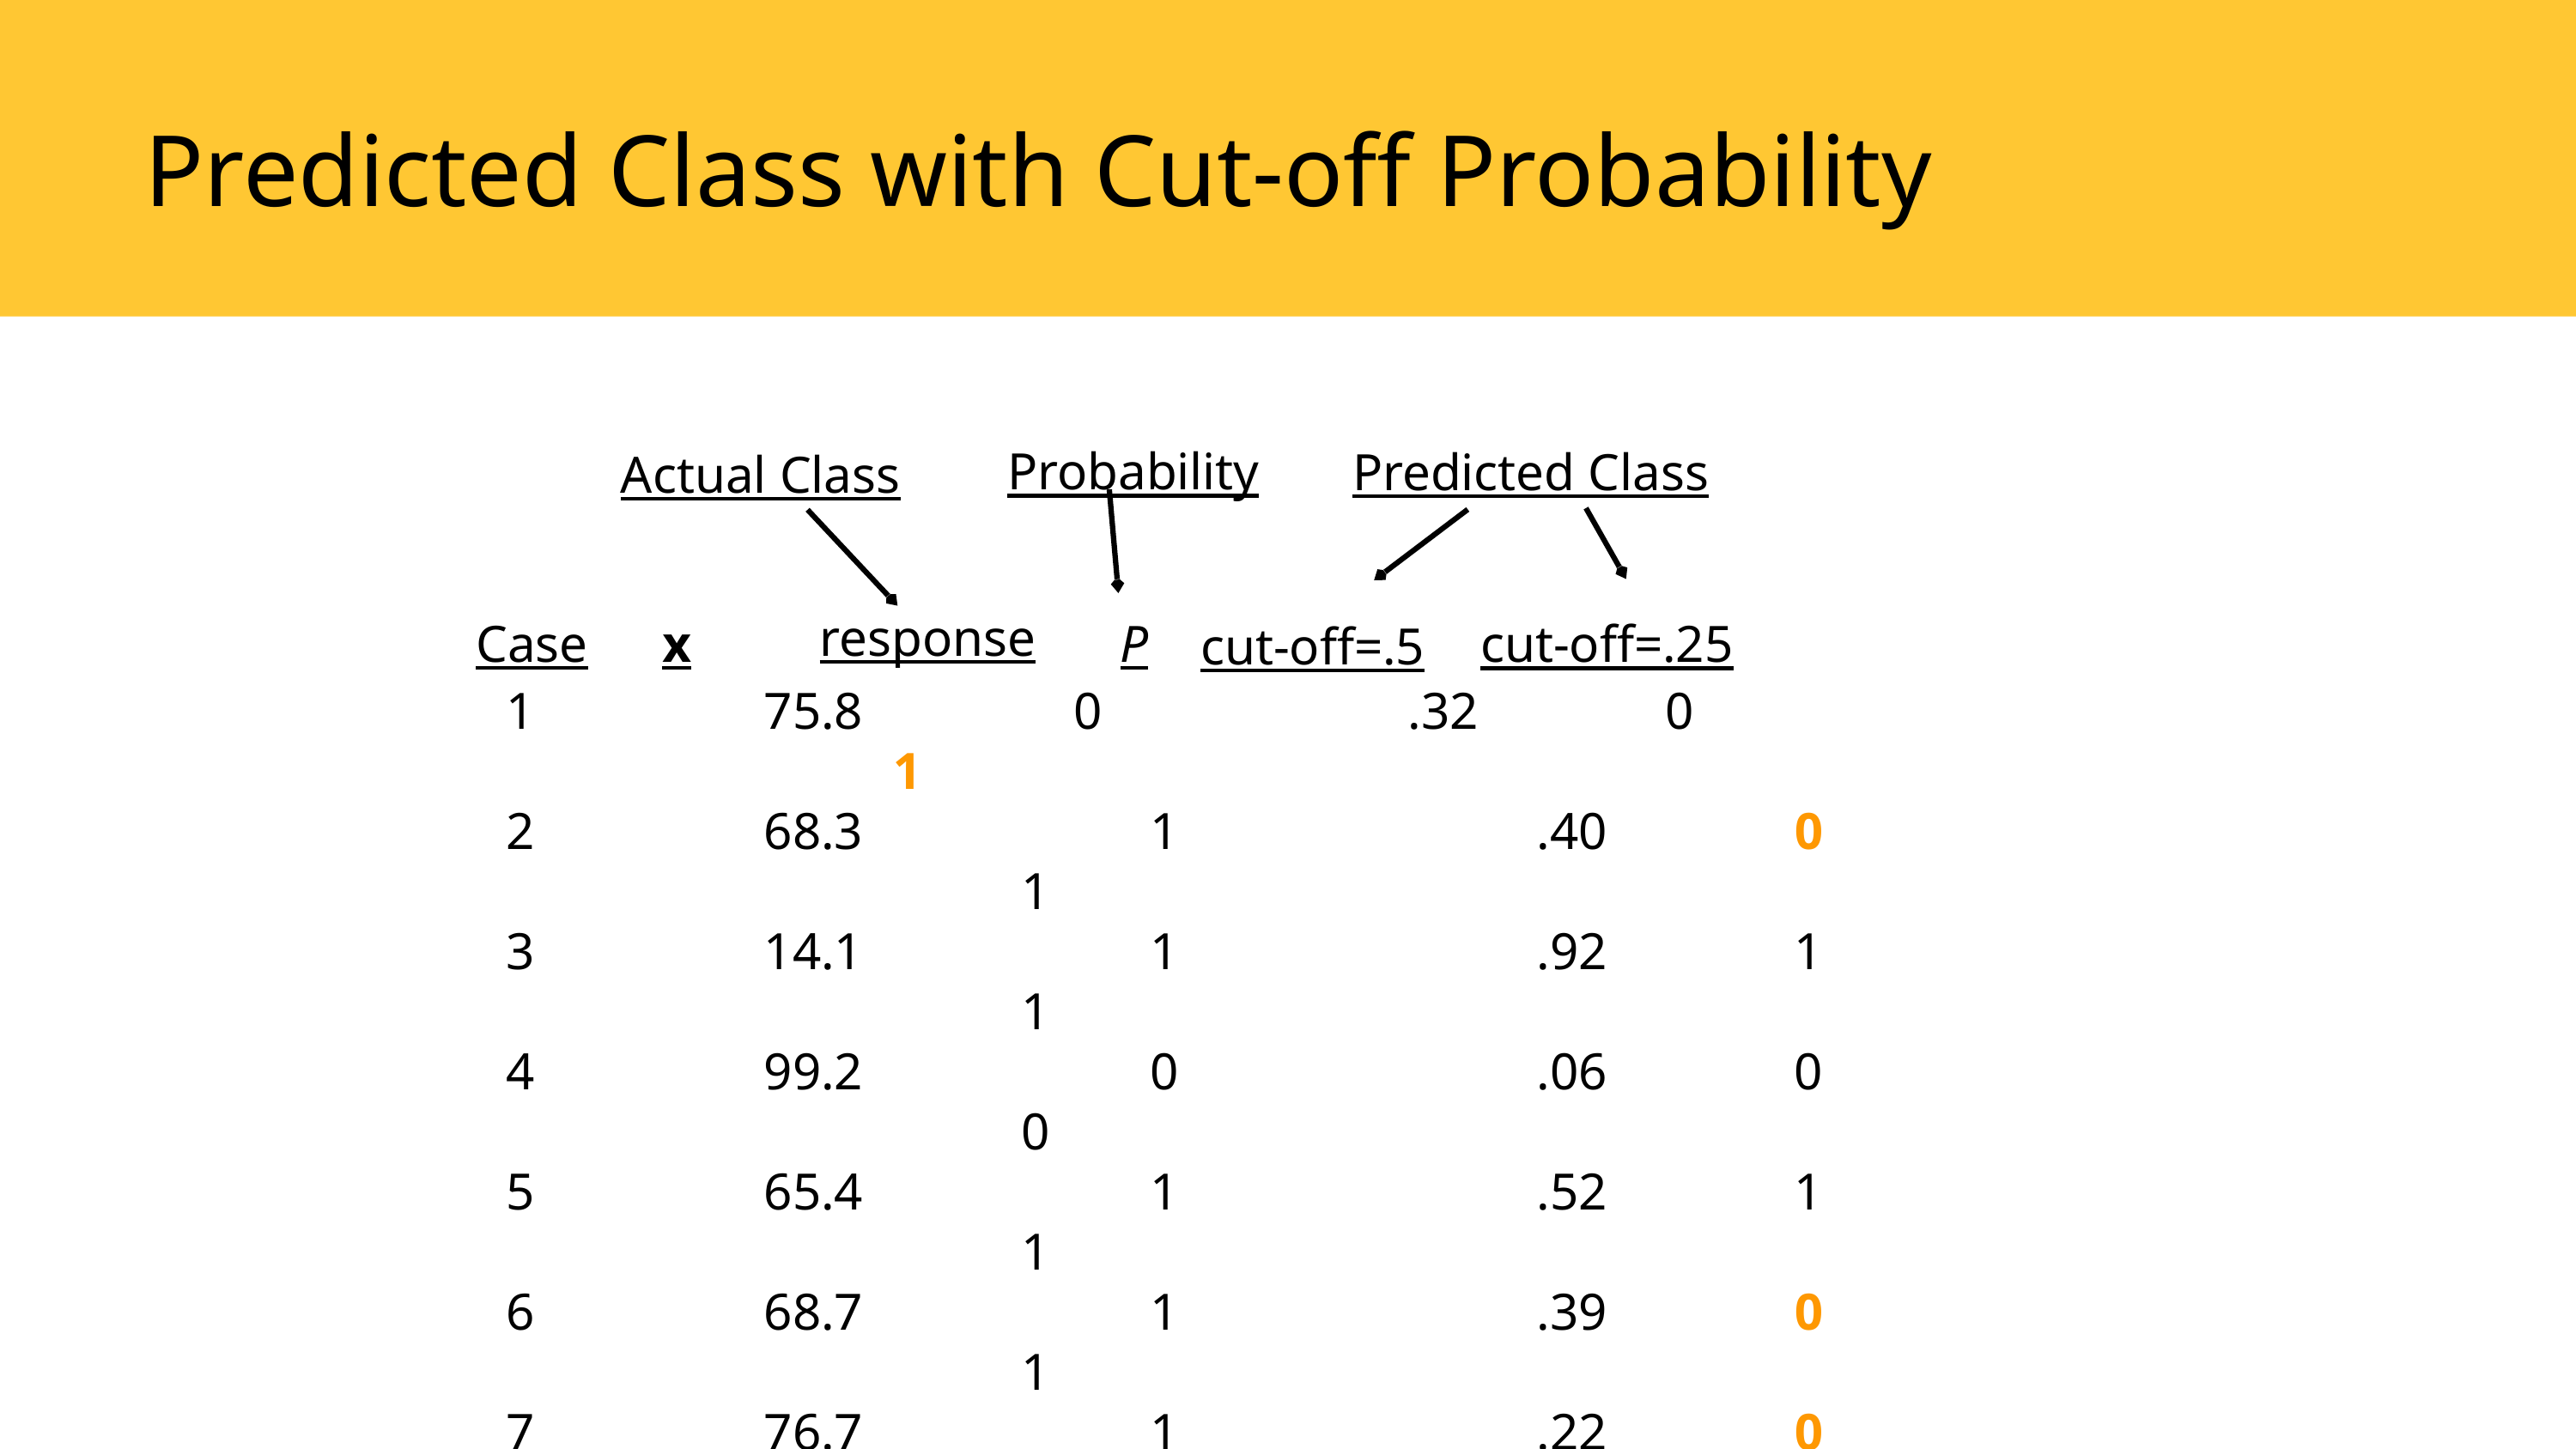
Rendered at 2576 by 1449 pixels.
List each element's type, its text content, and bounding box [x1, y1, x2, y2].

text_box [0, 0, 2576, 317]
text_box Predicted Class with Cut-off Probability [144, 118, 2110, 227]
text_box P [1107, 605, 1173, 679]
text_box response [806, 599, 1128, 673]
text_box Case [463, 605, 618, 679]
text_box cut-off=.5 [1188, 608, 1492, 682]
text_box [1585, 507, 1626, 579]
text_box Predicted Class [1340, 433, 1820, 507]
text_box x [649, 605, 719, 679]
text_box Actual Class [608, 436, 1014, 510]
text_box [1374, 509, 1468, 581]
text_box cut-off=.25 [1467, 605, 1805, 679]
text_box Probability [994, 433, 1400, 506]
text_box 1 75.8 0 .32 0 1 2 68.3 1 .40 0 1 3 14.1 1 .92 1 1 4 99.2 0 .06 0 0 5 65.4 1 .52 1 1 6 68.7 1 .39 0 1 7 76.7 1 .22 0 0 8 81.5 0 .17 0 0 9 82.4 0 .13 0 0 . . . . . . . . . . . . . . . . . . n 45.5 1 .75 1 1 [493, 672, 1933, 1449]
text_box [807, 509, 898, 606]
